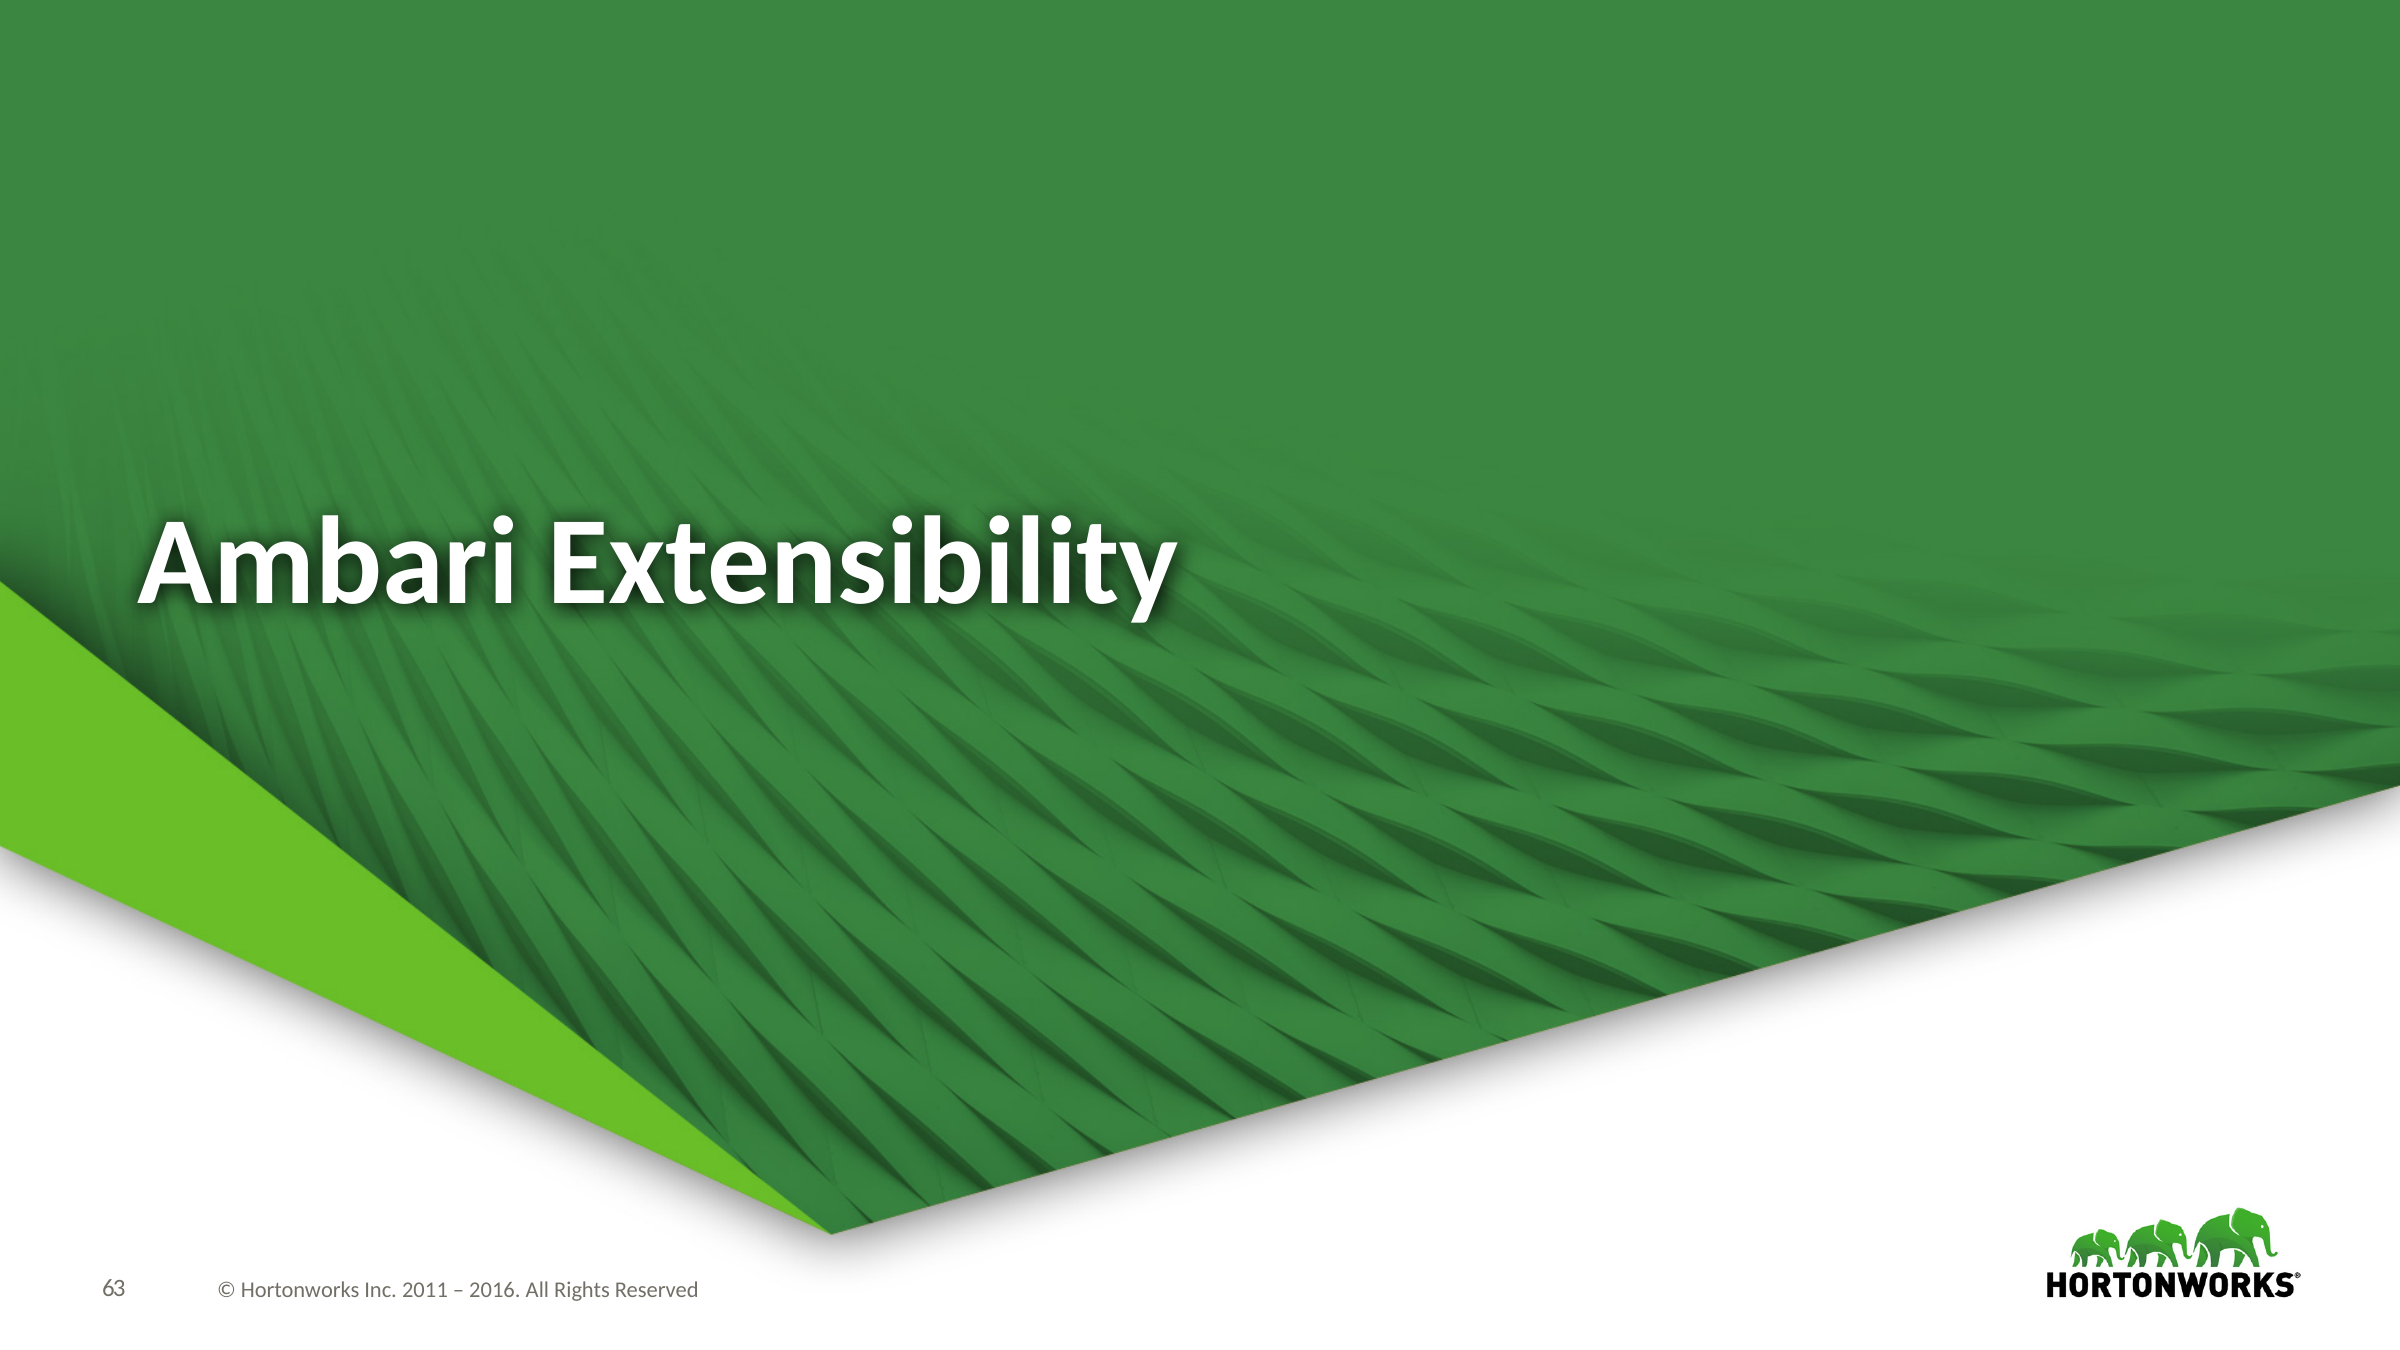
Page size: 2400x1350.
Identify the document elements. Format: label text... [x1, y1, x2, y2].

title Ambari Extensibility [138, 500, 2303, 629]
picture [0, 0, 2400, 1350]
